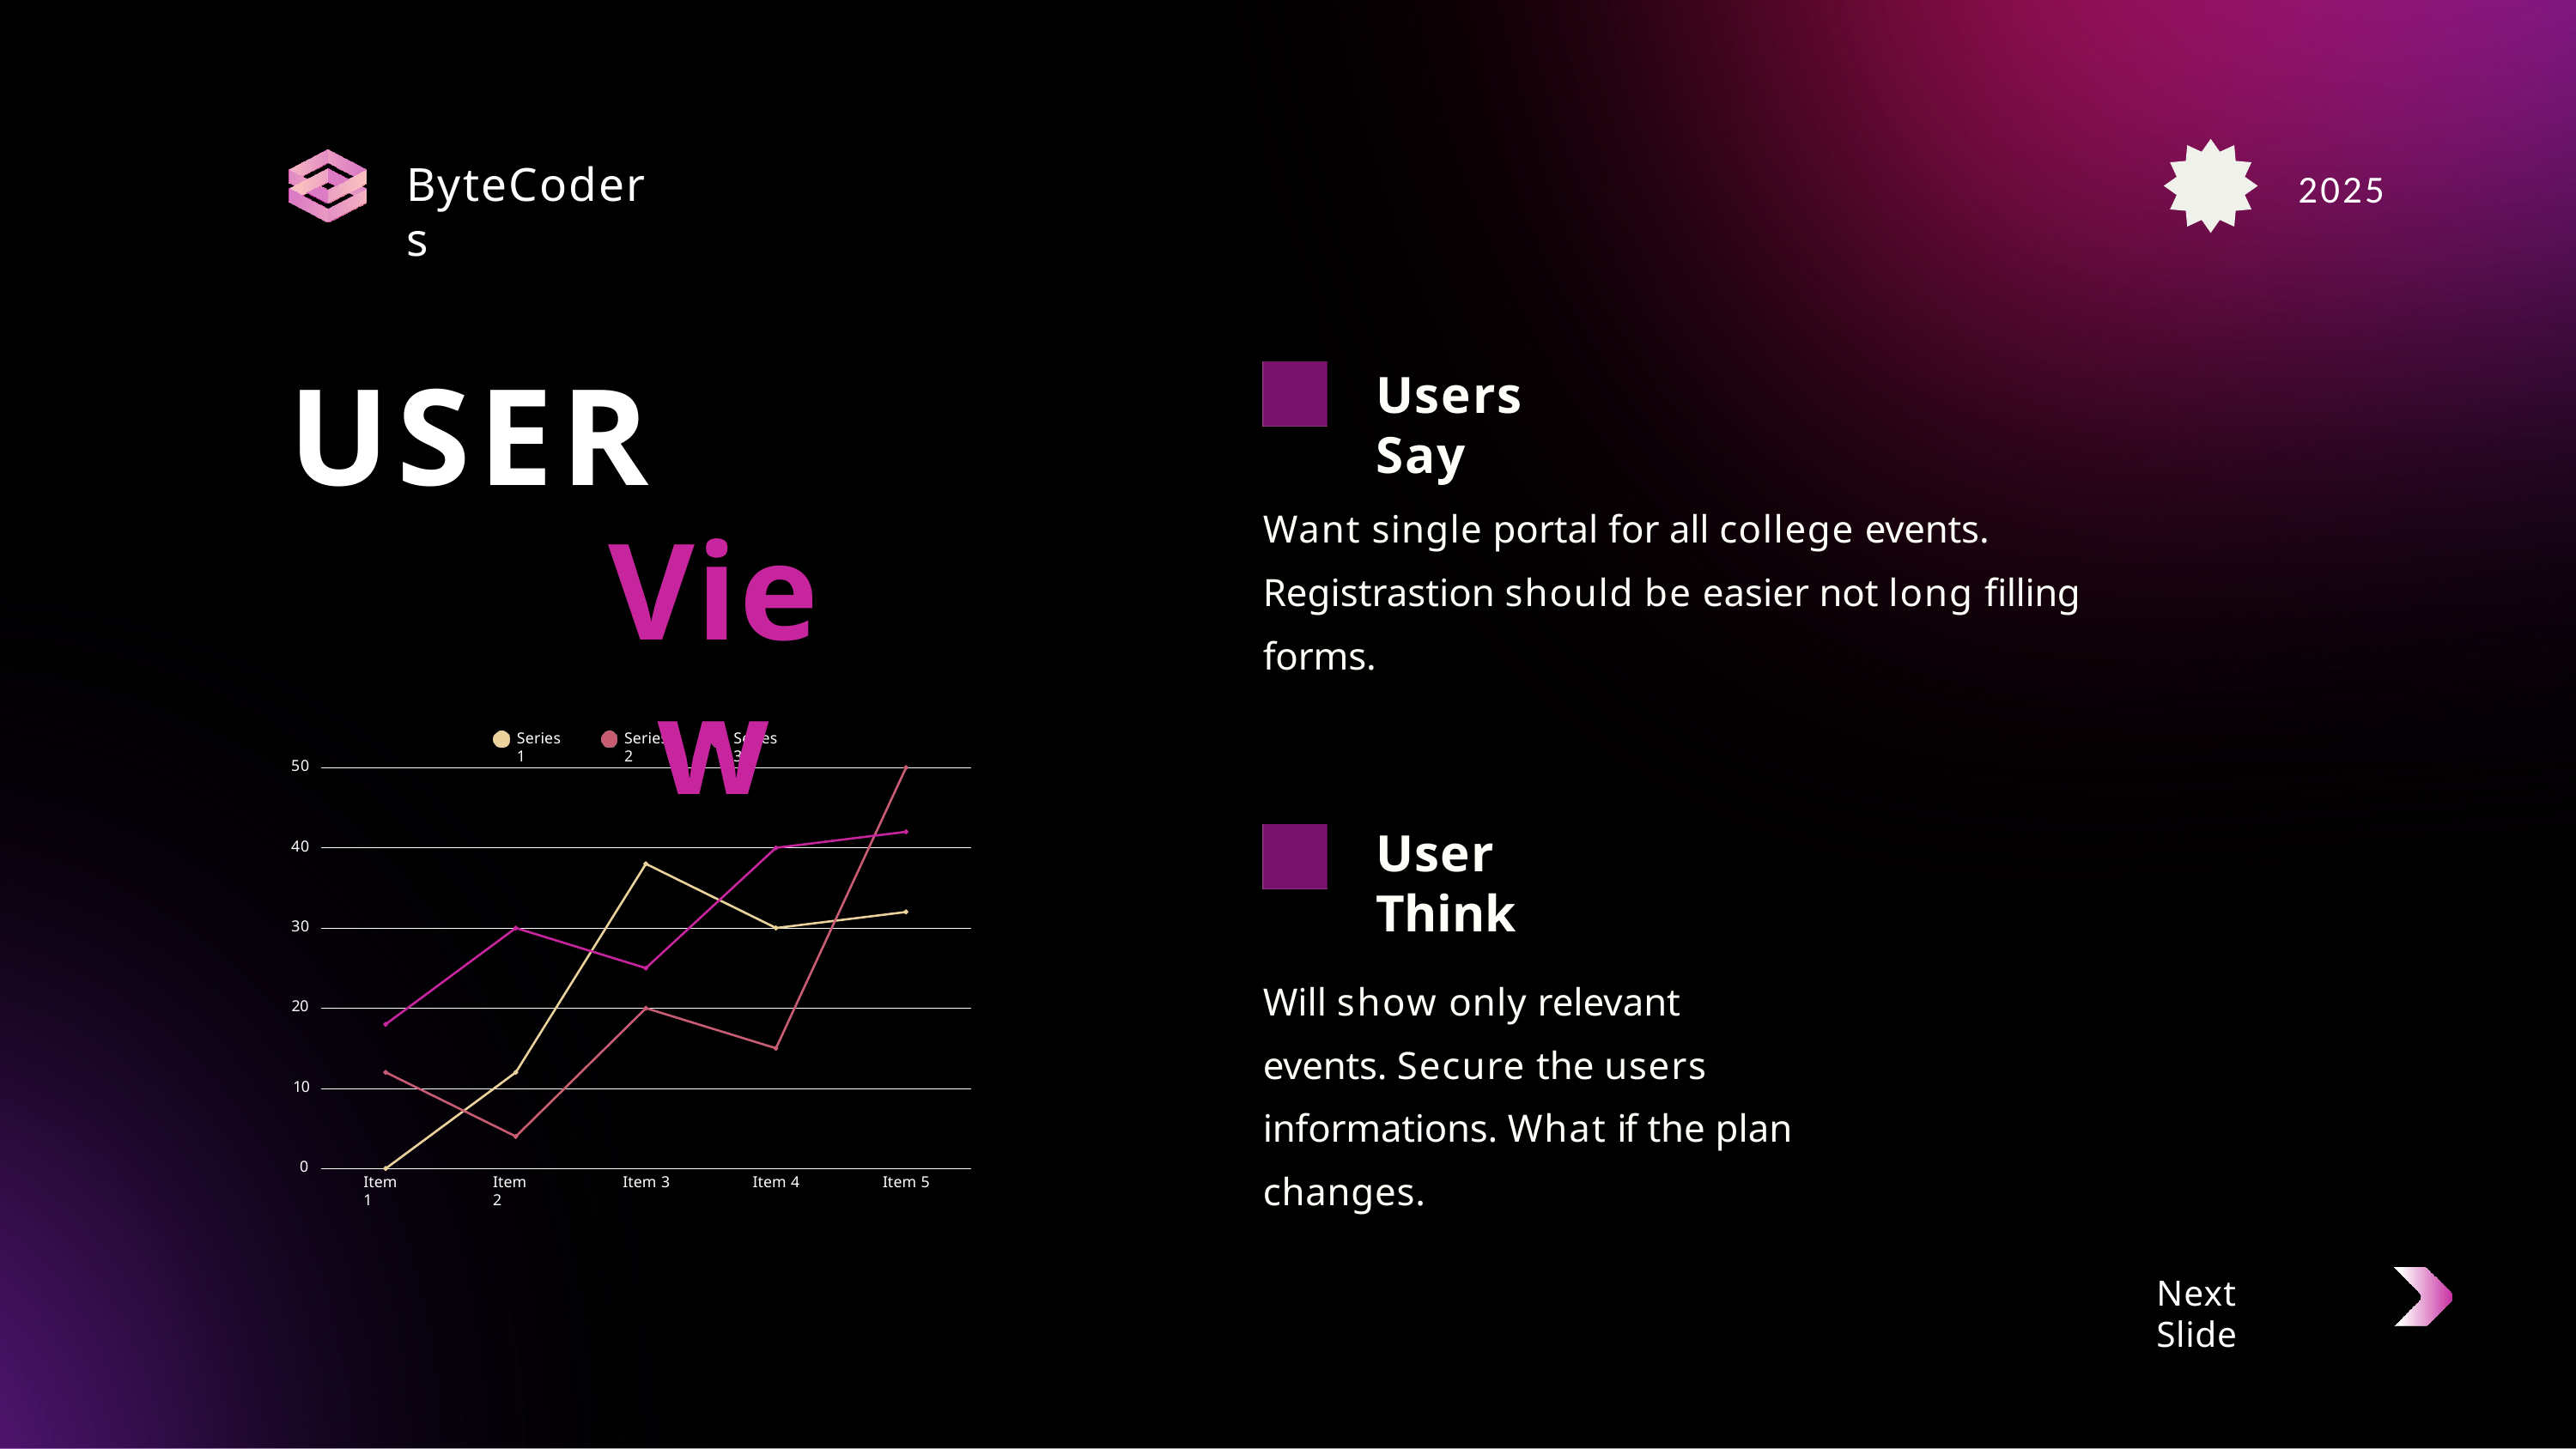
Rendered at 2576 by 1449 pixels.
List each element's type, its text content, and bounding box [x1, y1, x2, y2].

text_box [320, 731, 972, 1172]
picture [1262, 824, 1327, 889]
footer Next Slide [2154, 1270, 2325, 1449]
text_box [1133, 0, 2576, 961]
text_box Will show only relevant events. Secure the users informations. What if the plan changes. [1261, 969, 1810, 1213]
title USER View [287, 355, 874, 730]
text_box ByteCoders [404, 154, 659, 265]
text_box Item 4 [750, 1179, 800, 1191]
picture [1262, 361, 1327, 427]
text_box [289, 149, 368, 222]
text_box Item 5 [881, 1179, 931, 1191]
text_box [0, 507, 708, 1449]
picture [2394, 1266, 2453, 1327]
